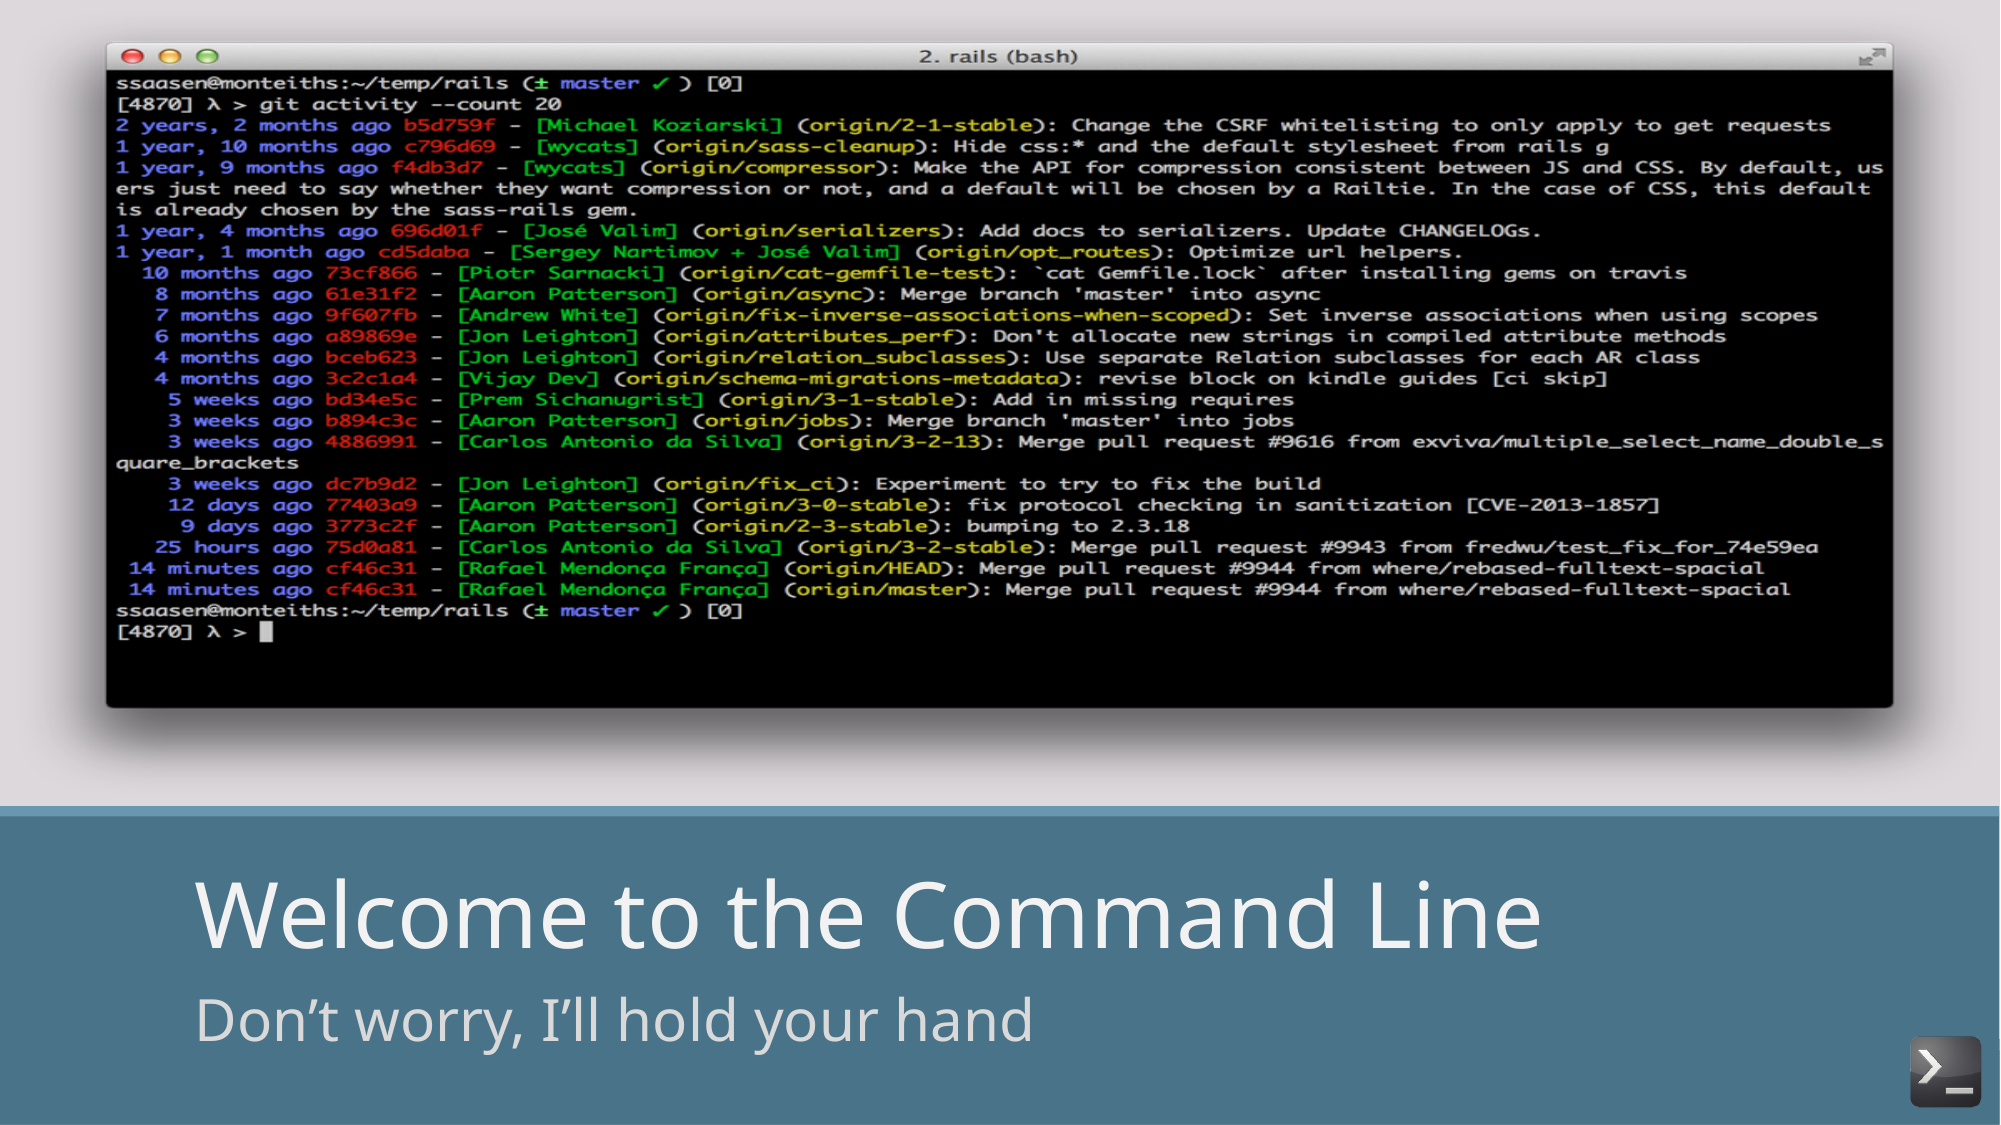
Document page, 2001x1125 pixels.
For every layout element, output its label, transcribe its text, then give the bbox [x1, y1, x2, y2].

picture [0, 0, 2000, 807]
text_box Don’t worry, I’ll hold your hand [179, 968, 1839, 1067]
text_box Welcome to the Command Line [180, 832, 1839, 968]
picture [1904, 1030, 1986, 1113]
